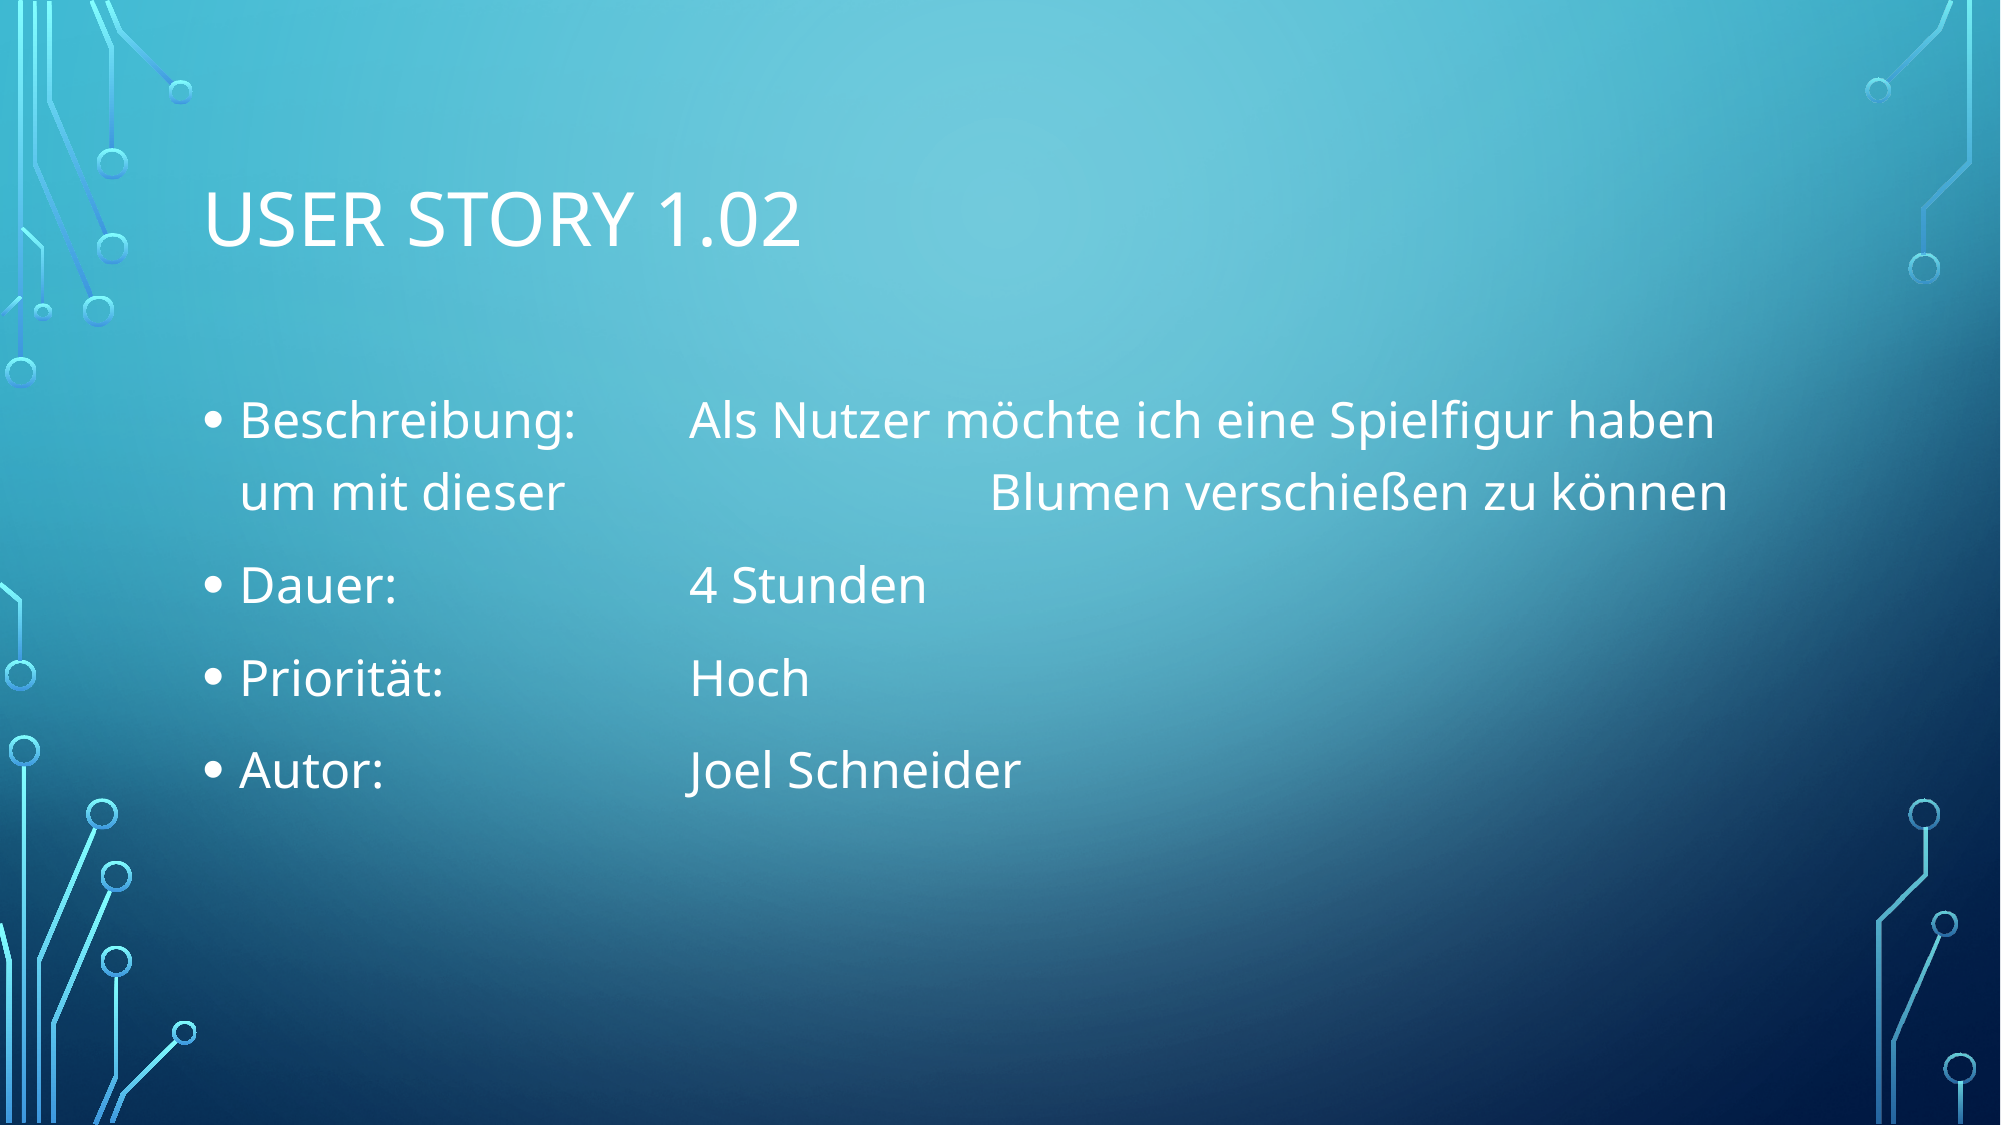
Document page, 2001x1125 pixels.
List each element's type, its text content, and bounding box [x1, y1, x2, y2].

list Beschreibung: Als Nutzer möchte ich eine Spielfigur haben um mit dieser Blumen verschießen zu können Dauer: 4 Stunden Priorität: Hoch Autor: Joel Schneider [187, 369, 1813, 950]
title User Story 1.02 [187, 101, 1813, 344]
